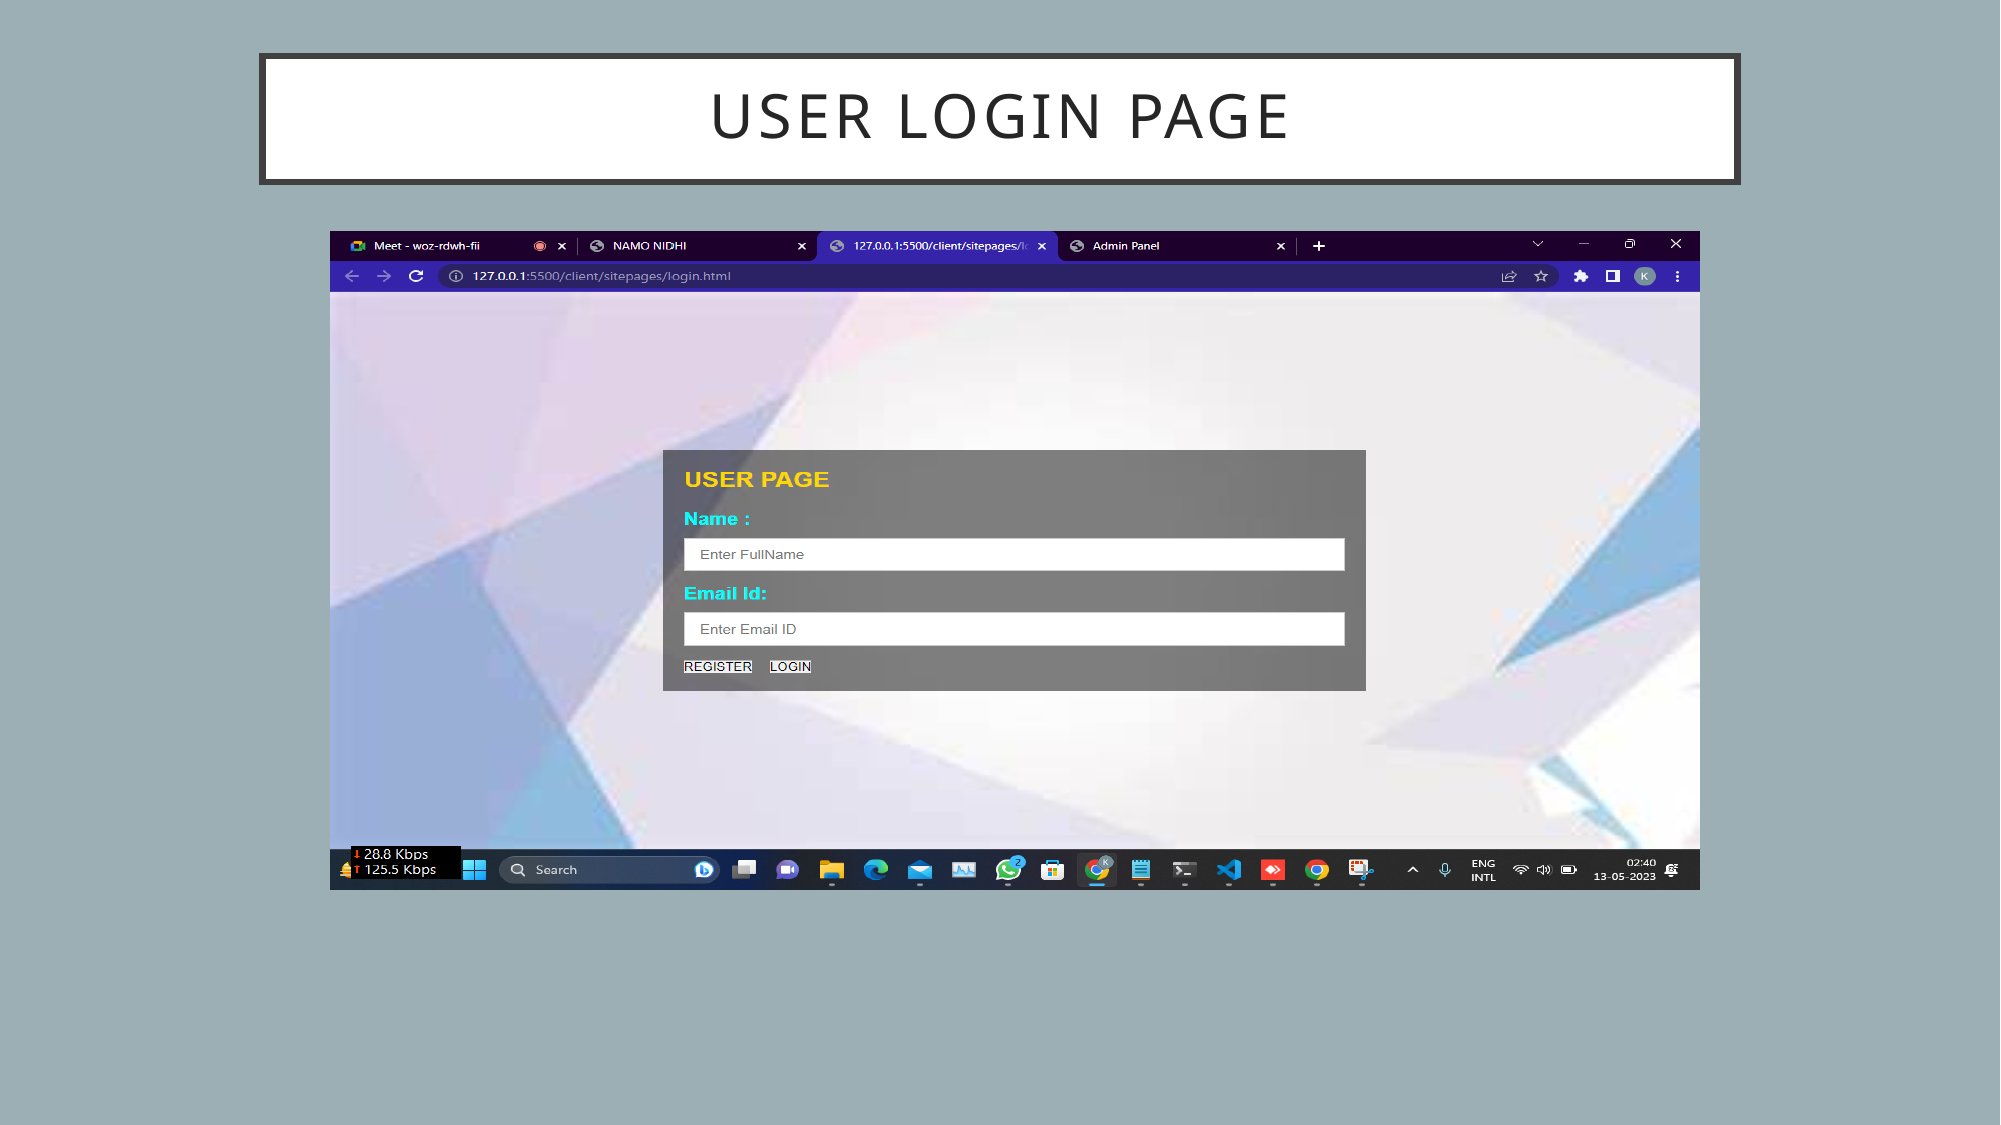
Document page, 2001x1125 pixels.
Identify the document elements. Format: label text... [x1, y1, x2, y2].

title USER LOGIN PAGE [259, 53, 1741, 185]
picture [329, 231, 1700, 890]
